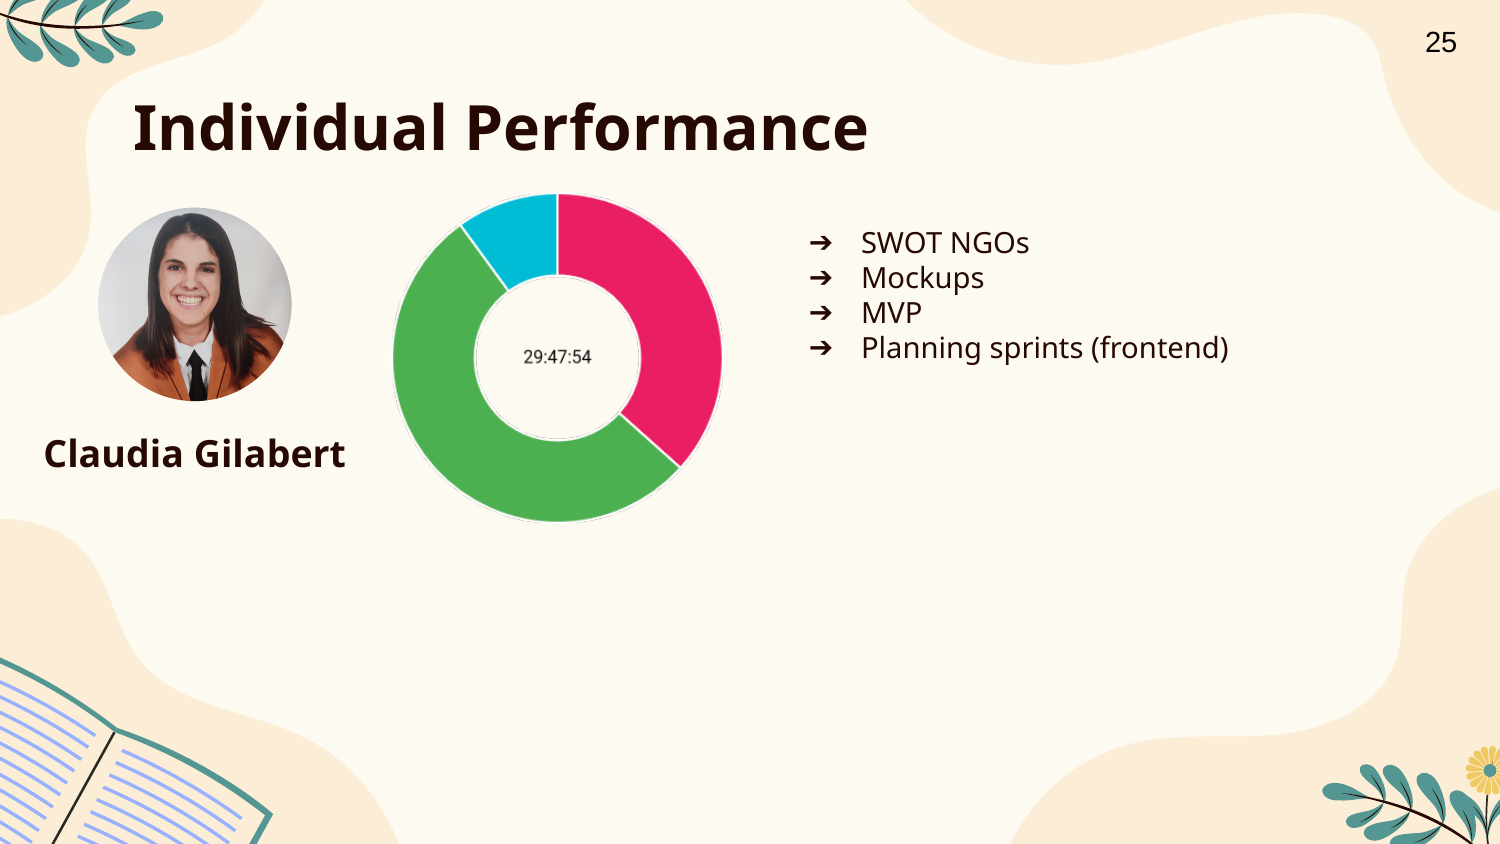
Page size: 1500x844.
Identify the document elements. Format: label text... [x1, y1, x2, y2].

title Individual Performance [118, 72, 1382, 167]
slide_number ‹#› [1410, 8, 1500, 73]
picture [97, 207, 292, 402]
subtitle Claudia Gilabert [4, 421, 386, 491]
picture [391, 191, 724, 524]
text_box SWOT NGOs Mockups MVP Planning sprints (frontend) [771, 208, 1373, 422]
